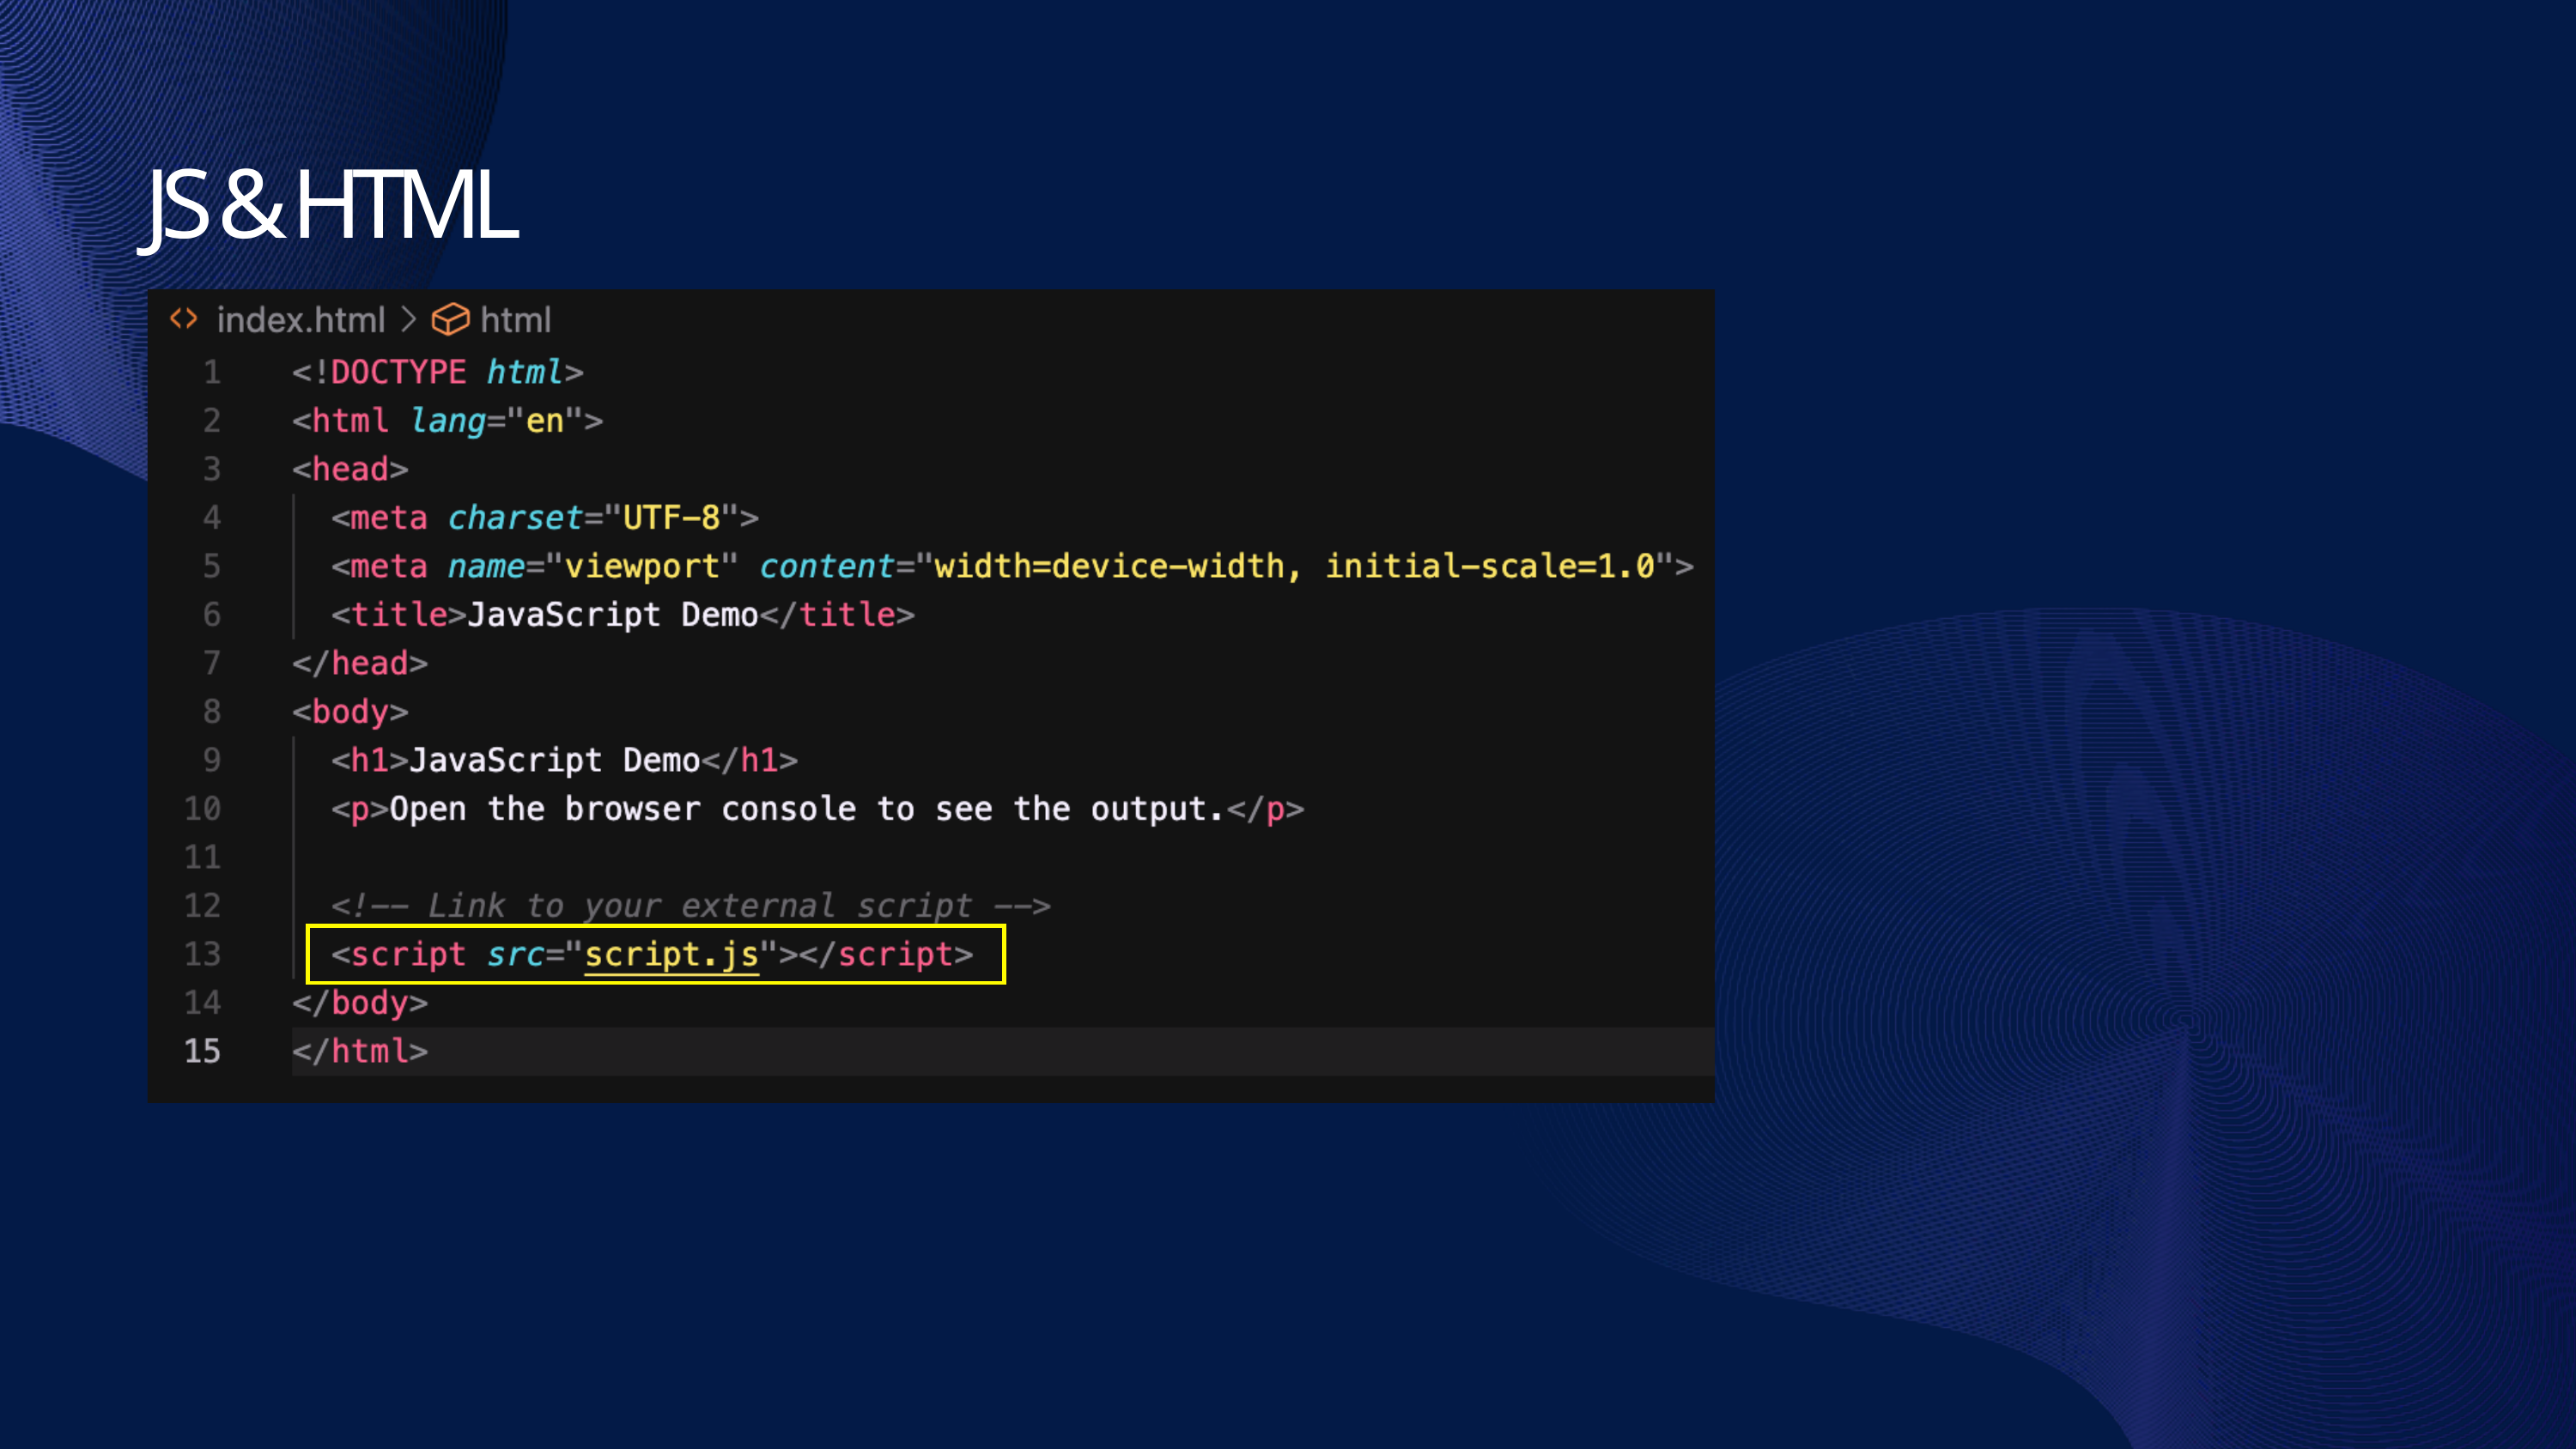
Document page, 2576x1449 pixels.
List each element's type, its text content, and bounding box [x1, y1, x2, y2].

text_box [307, 925, 1005, 984]
text_box JS & HTML [144, 149, 771, 258]
text_box [147, 289, 1716, 1103]
text_box [1489, 601, 2576, 1449]
text_box [0, 0, 519, 516]
